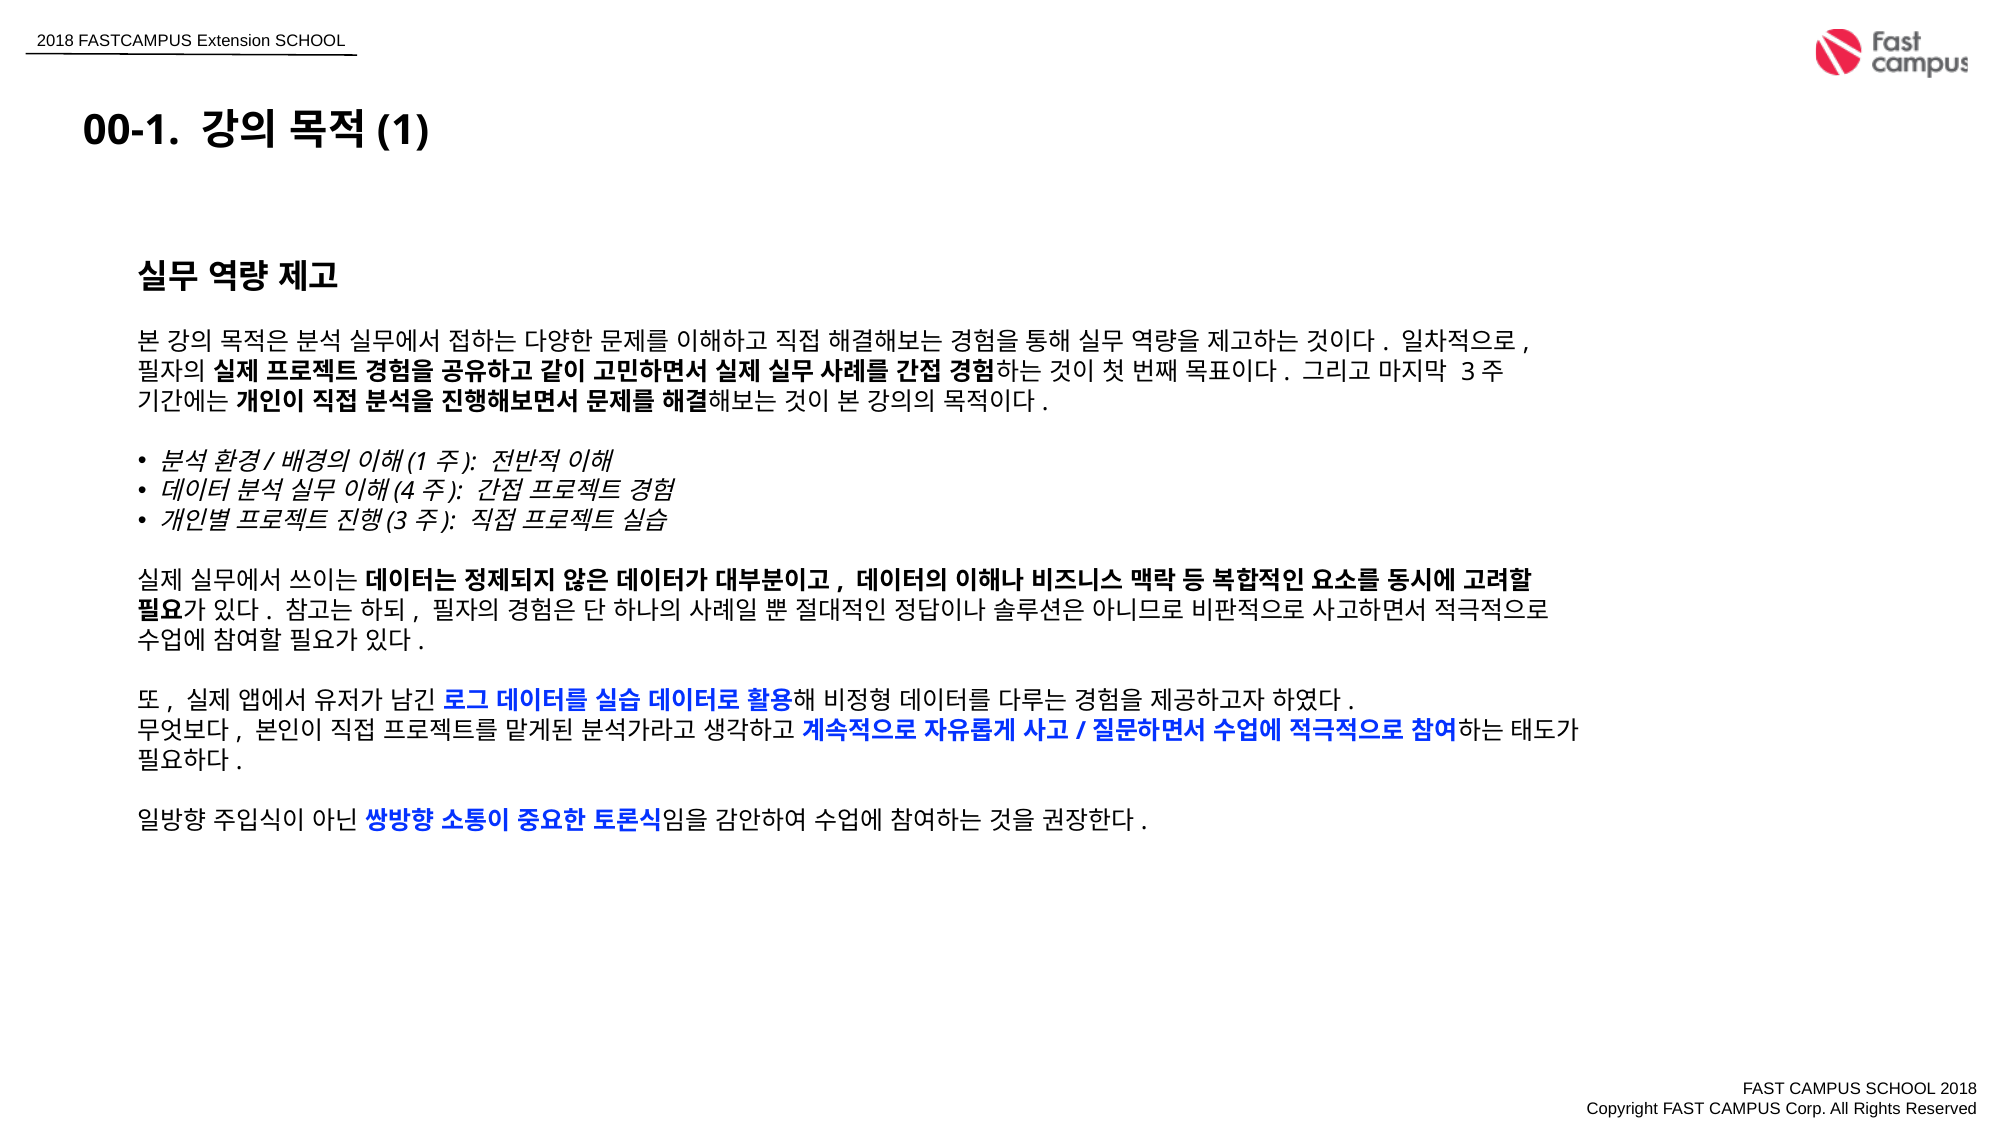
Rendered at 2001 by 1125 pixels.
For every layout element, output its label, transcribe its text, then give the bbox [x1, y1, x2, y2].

text_box 00-1. 강의 목적(1) [68, 95, 1198, 161]
text_box 실무 역량 제고 본 강의 목적은 분석 실무에서 접하는 다양한 문제를 이해하고 직접 해결해보는 경험을 통해 실무 역량을 제고하는 것이다. 일차적으로, 필자의 실제 프로젝트 경험을 공유하고 같이 고민하면서 실제 실무 사례를 간접 경험하는 것이 첫 번째 목표이다. 그리고 마지막 3주 기간에는 개인이 직접 분석을 진행해보면서 문제를 해결해보는 것이 본 강의의 목적이다. 분석 환경/배경의 이해(1주): 전반적 이해 데이터 분석 실무 이해(4주): 간접 프로젝트 경험 개인별 프로젝트 진행(3주): 직접 프로젝트 실습 실제 실무에서 쓰이는 데이터는 정제되지 않은 데이터가 대부분이고, 데이터의 이해나 비즈니스 맥락 등 복합적인 요소를 동시에 고려할 필요가 있다. 참고는 하되, 필자의 경험은 단 하나의 사례일 뿐 절대적인 정답이나 솔루션은 아니므로 비판적으로 사고하면서 적극적으로 수업에 참여할 필요가 있다. 또, 실제 앱에서 유저가 남긴 로그 데이터를 실습 데이터로 활용해 비정형 데이터를 다루는 경험을 제공하고자 하였다. 무엇보다, 본인이 직접 프로젝트를 맡게된 분석가라고 생각하고 계속적으로 자유롭게 사고/질문하면서 수업에 적극적으로 참여하는 태도가 필요하다. 일방향 주입식이 아닌 쌍방향 소통이 중요한 토론식임을 감안하여 수업에 참여하는 것을 권장한다. [123, 247, 1613, 872]
